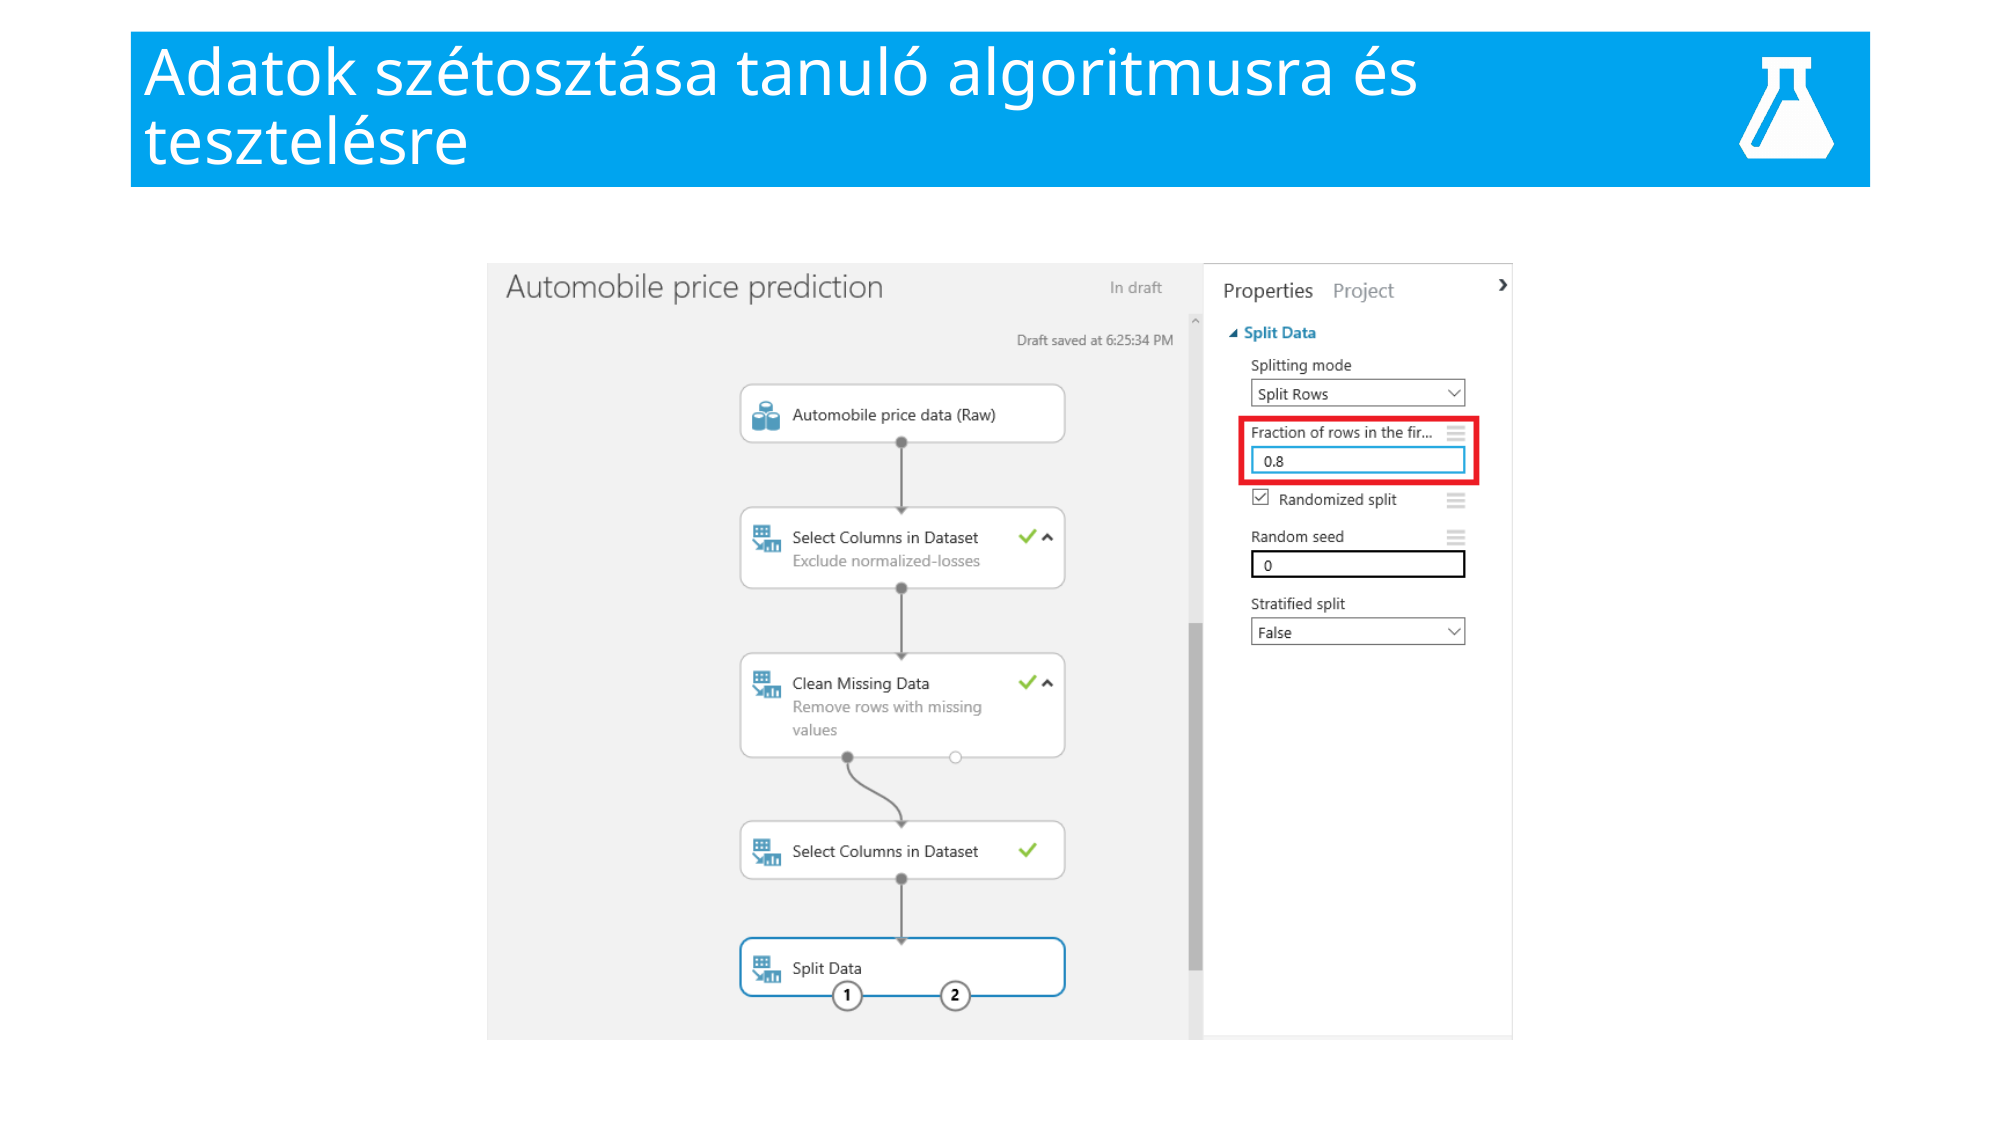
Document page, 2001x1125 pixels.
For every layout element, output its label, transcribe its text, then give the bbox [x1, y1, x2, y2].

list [487, 263, 1513, 1040]
title Adatok szétosztása tanuló algoritmusra és tesztelésre [129, 31, 1701, 187]
picture [1740, 58, 1833, 158]
